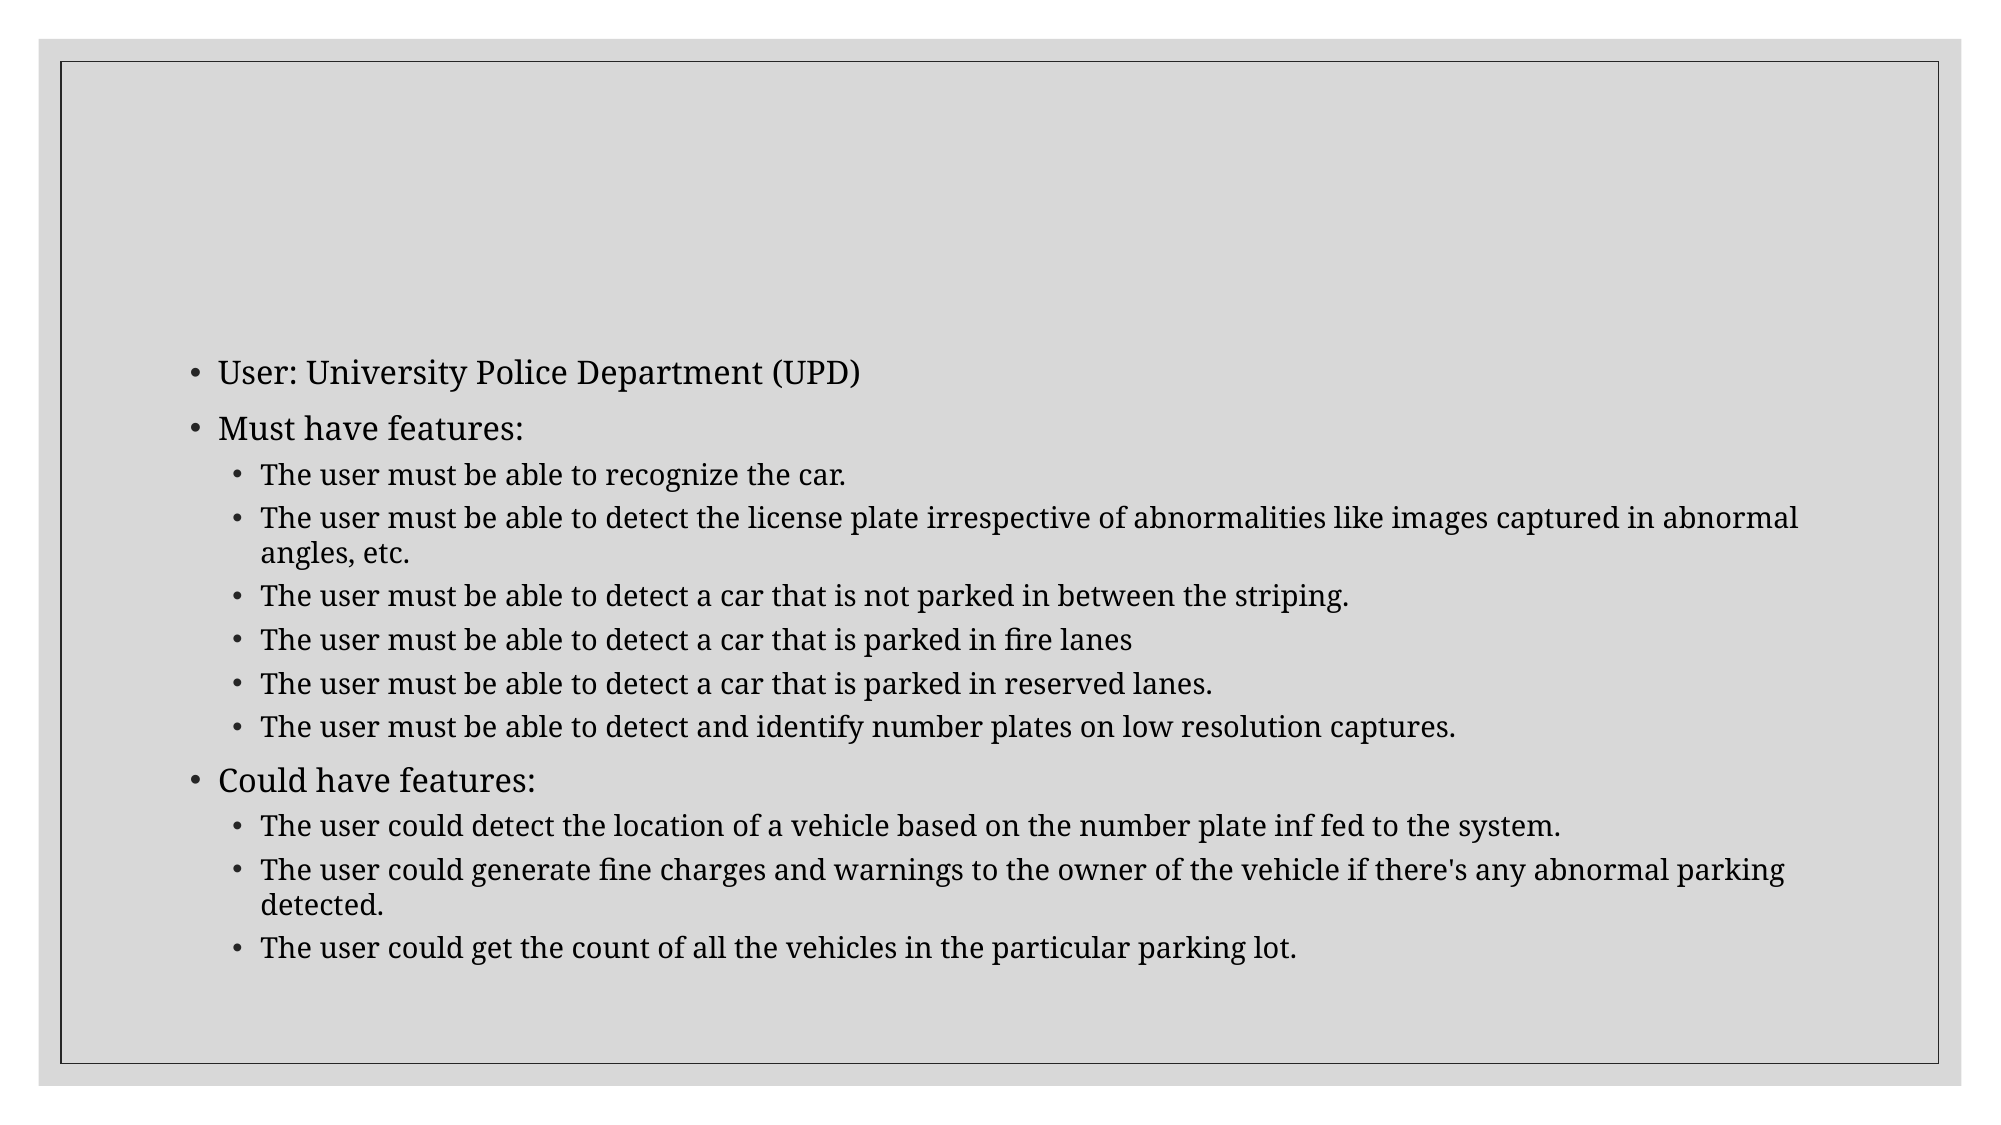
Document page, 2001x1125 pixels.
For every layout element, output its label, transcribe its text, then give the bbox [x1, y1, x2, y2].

list User: University Police Department (UPD) Must have features: The user must be able to recognize the car. The user must be able to detect the license plate irrespective of abnormalities like images captured in abnormal angles, etc. The user must be able to detect a car that is not parked in between the striping. The user must be able to detect a car that is parked in fire lanes The user must be able to detect a car that is parked in reserved lanes. The user must be able to detect and identify number plates on low resolution captures. Could have features: The user could detect the location of a vehicle based on the number plate inf fed to the system. The user could generate fine charges and warnings to the owner of the vehicle if there's any abnormal parking detected. The user could get the count of all the vehicles in the particular parking lot. [174, 345, 1825, 977]
